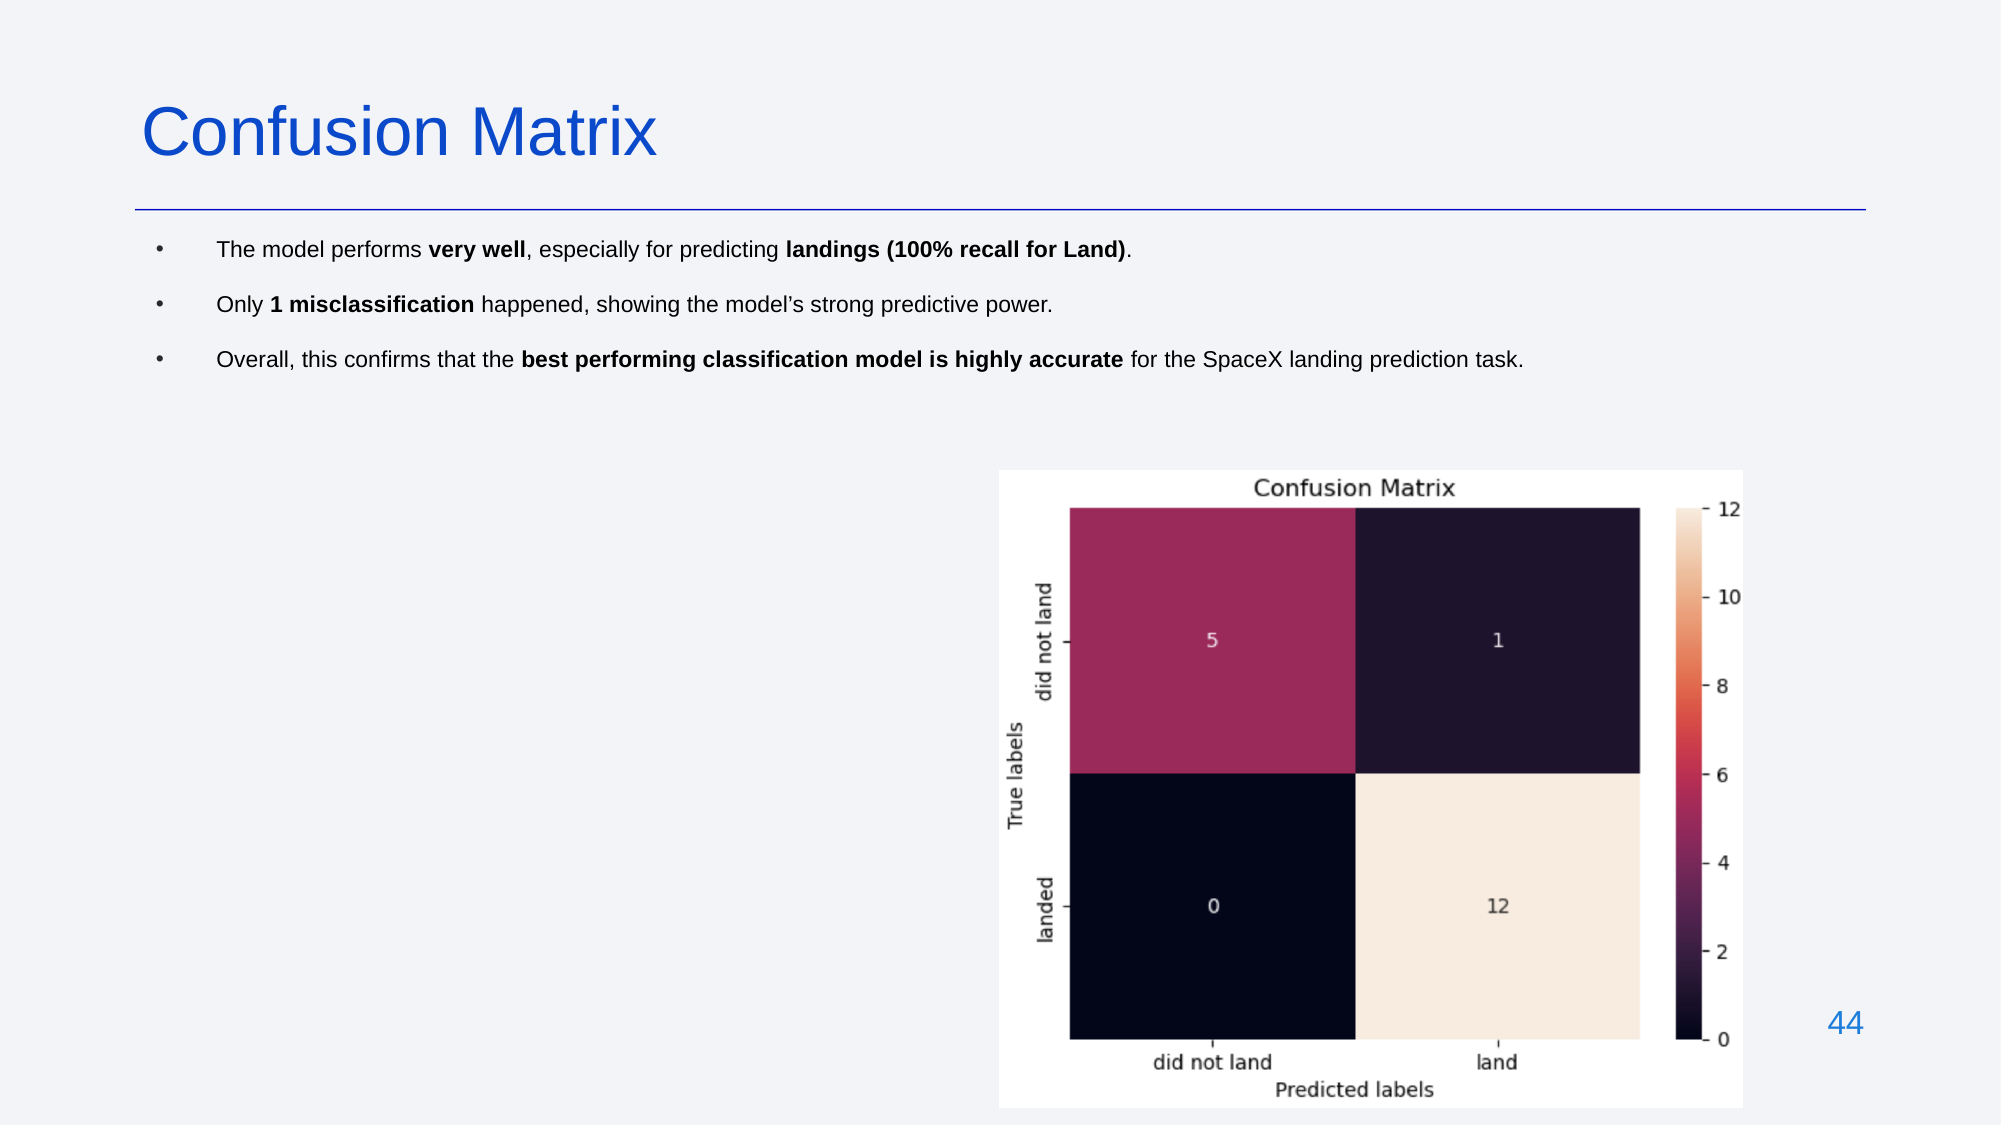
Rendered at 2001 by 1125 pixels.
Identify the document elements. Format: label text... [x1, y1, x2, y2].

list The model performs very well, especially for predicting landings (100% recall for Land). Only 1 misclassification happened, showing the model’s strong predictive power. Overall, this confirms that the best performing classification model is highly accurate for the SpaceX landing prediction task. [126, 227, 1682, 853]
text_box Confusion Matrix [126, 88, 1852, 179]
slide_number ‹#› [1747, 988, 1880, 1055]
picture [0, 0, 2001, 1125]
